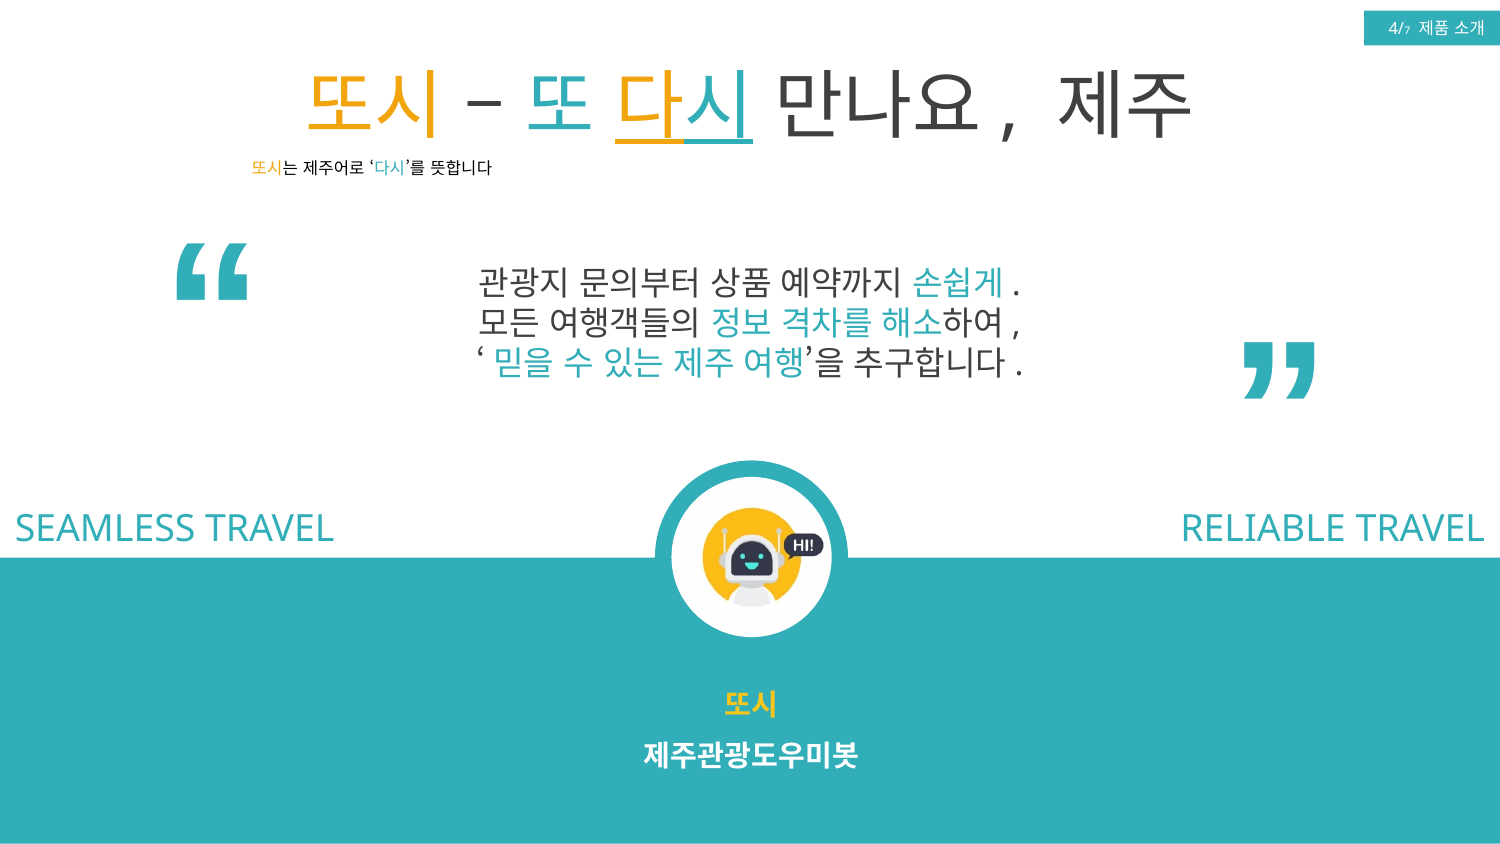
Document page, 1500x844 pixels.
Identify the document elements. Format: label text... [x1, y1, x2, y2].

text_box 관광지 문의부터 상품 예약까지 손쉽게. 모든 여행객들의 정보 격차를 해소하여, ‘믿을 수 있는 제주 여행’을 추구합니다. [270, 255, 1222, 390]
text_box RELIABLE TRAVEL [1118, 496, 1500, 557]
text_box 4/7 제품 소개 [1364, 10, 1500, 46]
text_box “ [147, 173, 270, 429]
text_box 제주관광도우미봇 [615, 729, 888, 780]
text_box 또시는 제주어로 ‘다시’를 뜻합니다 [230, 150, 514, 185]
text_box “ [1222, 214, 1345, 470]
list 또시 – 또 다시 만나요, 제주 [0, 55, 1500, 151]
text_box SEAMLESS TRAVEL [0, 496, 390, 557]
text_box 또시 [615, 679, 888, 729]
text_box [654, 460, 849, 654]
